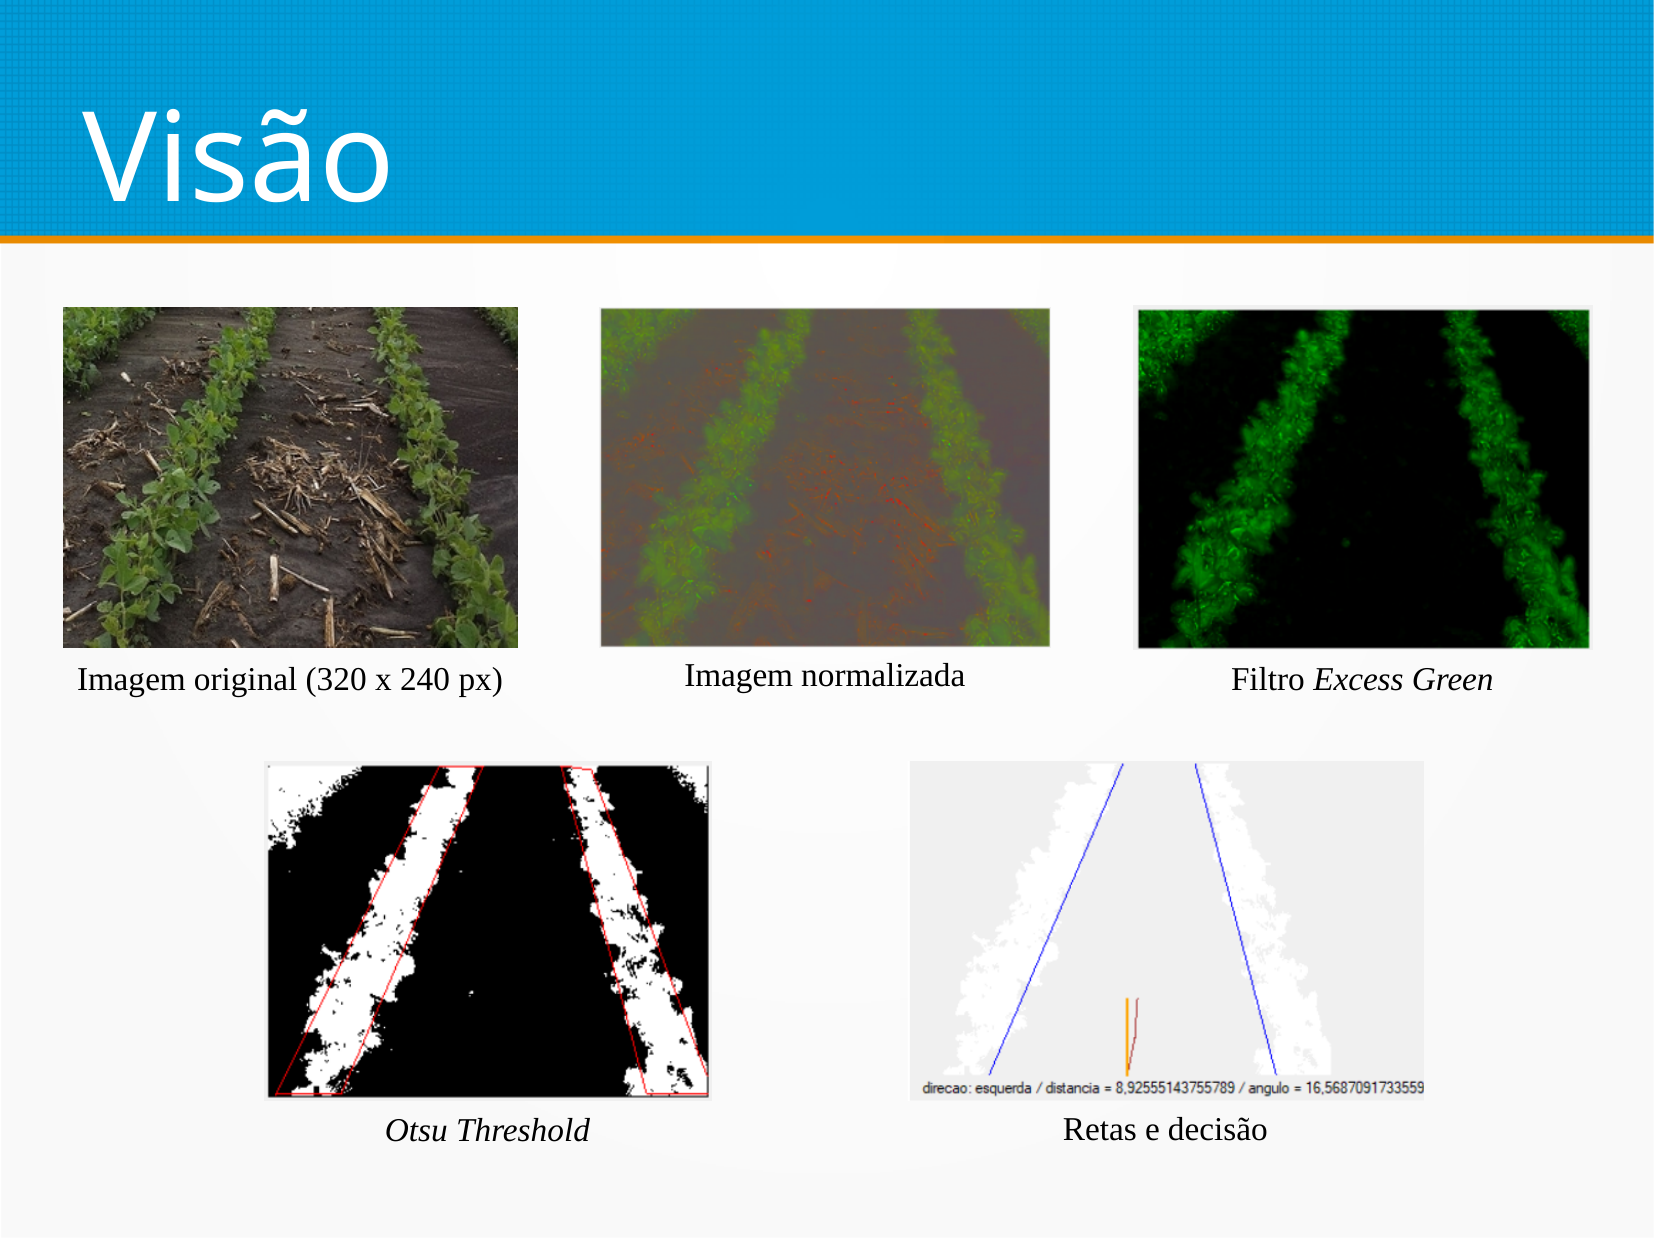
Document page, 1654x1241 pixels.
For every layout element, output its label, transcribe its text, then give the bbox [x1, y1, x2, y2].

text_box Retas e decisão [1048, 1109, 1284, 1155]
picture [0, 236, 1654, 1241]
text_box Imagem original (320 x 240 px) [62, 653, 519, 705]
text_box Filtro Excess Green [1216, 659, 1509, 705]
text_box Imagem normalizada [669, 657, 981, 701]
text_box Otsu Threshold [370, 1109, 606, 1156]
text_box Visão [82, 19, 1571, 227]
